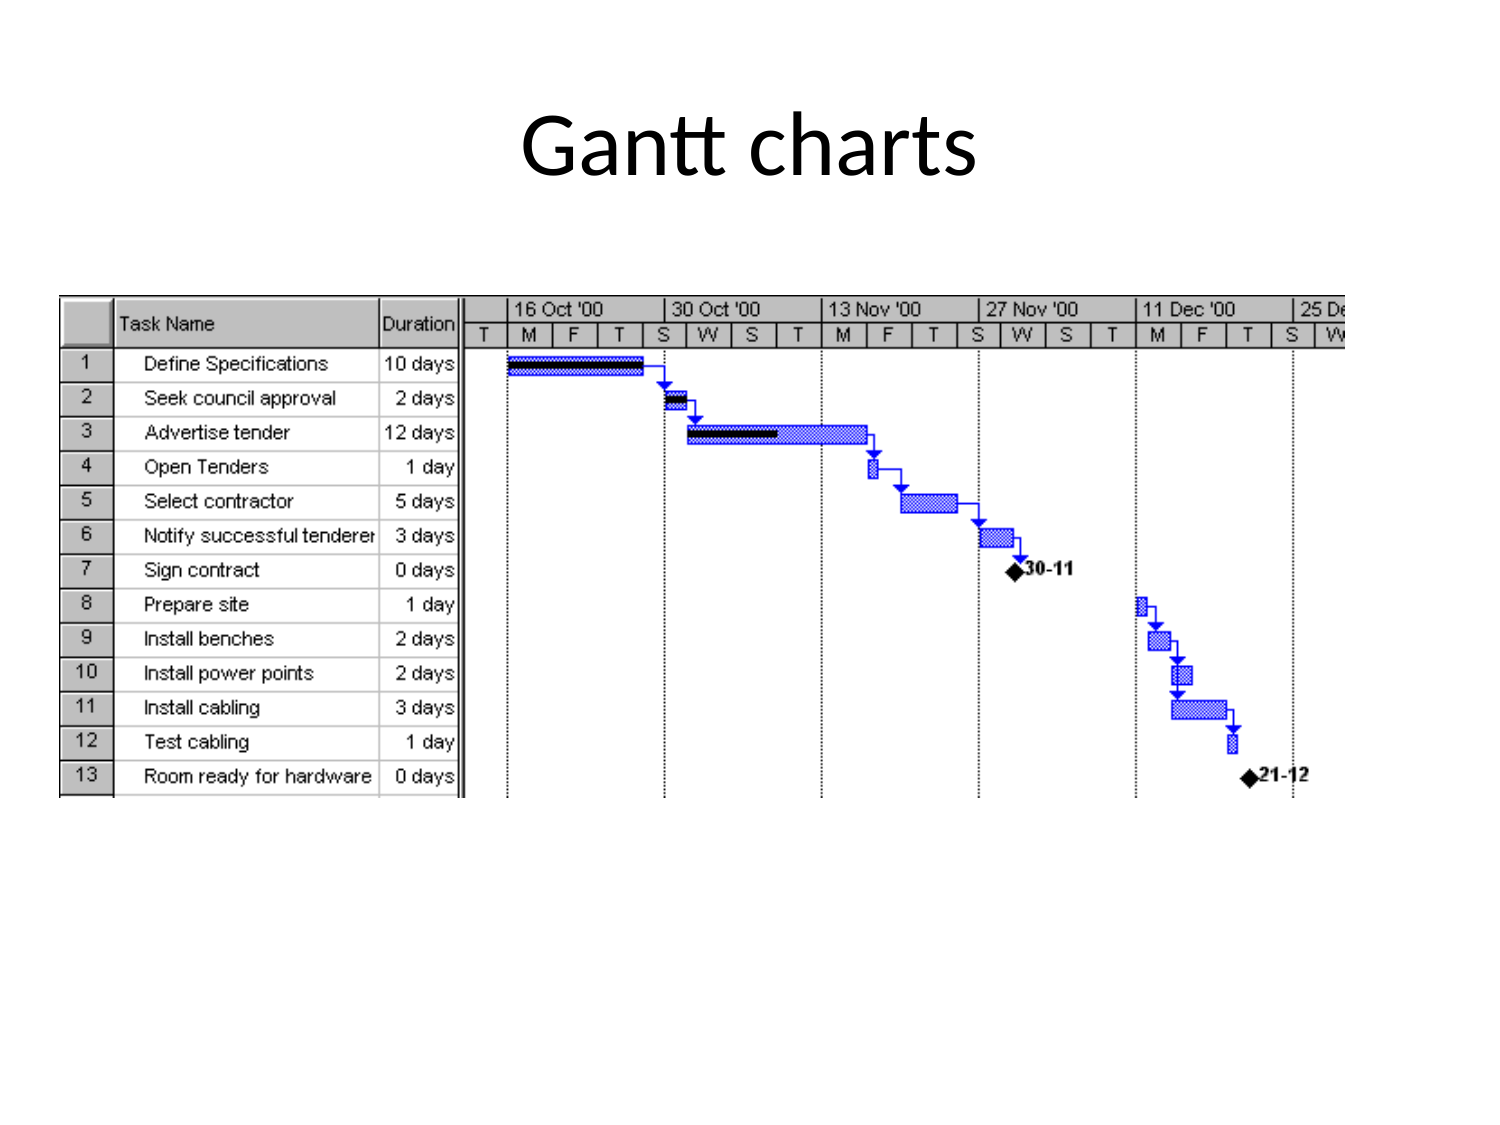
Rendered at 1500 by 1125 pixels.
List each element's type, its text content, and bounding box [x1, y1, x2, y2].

picture [58, 294, 1345, 798]
title Gantt charts [75, 45, 1425, 233]
